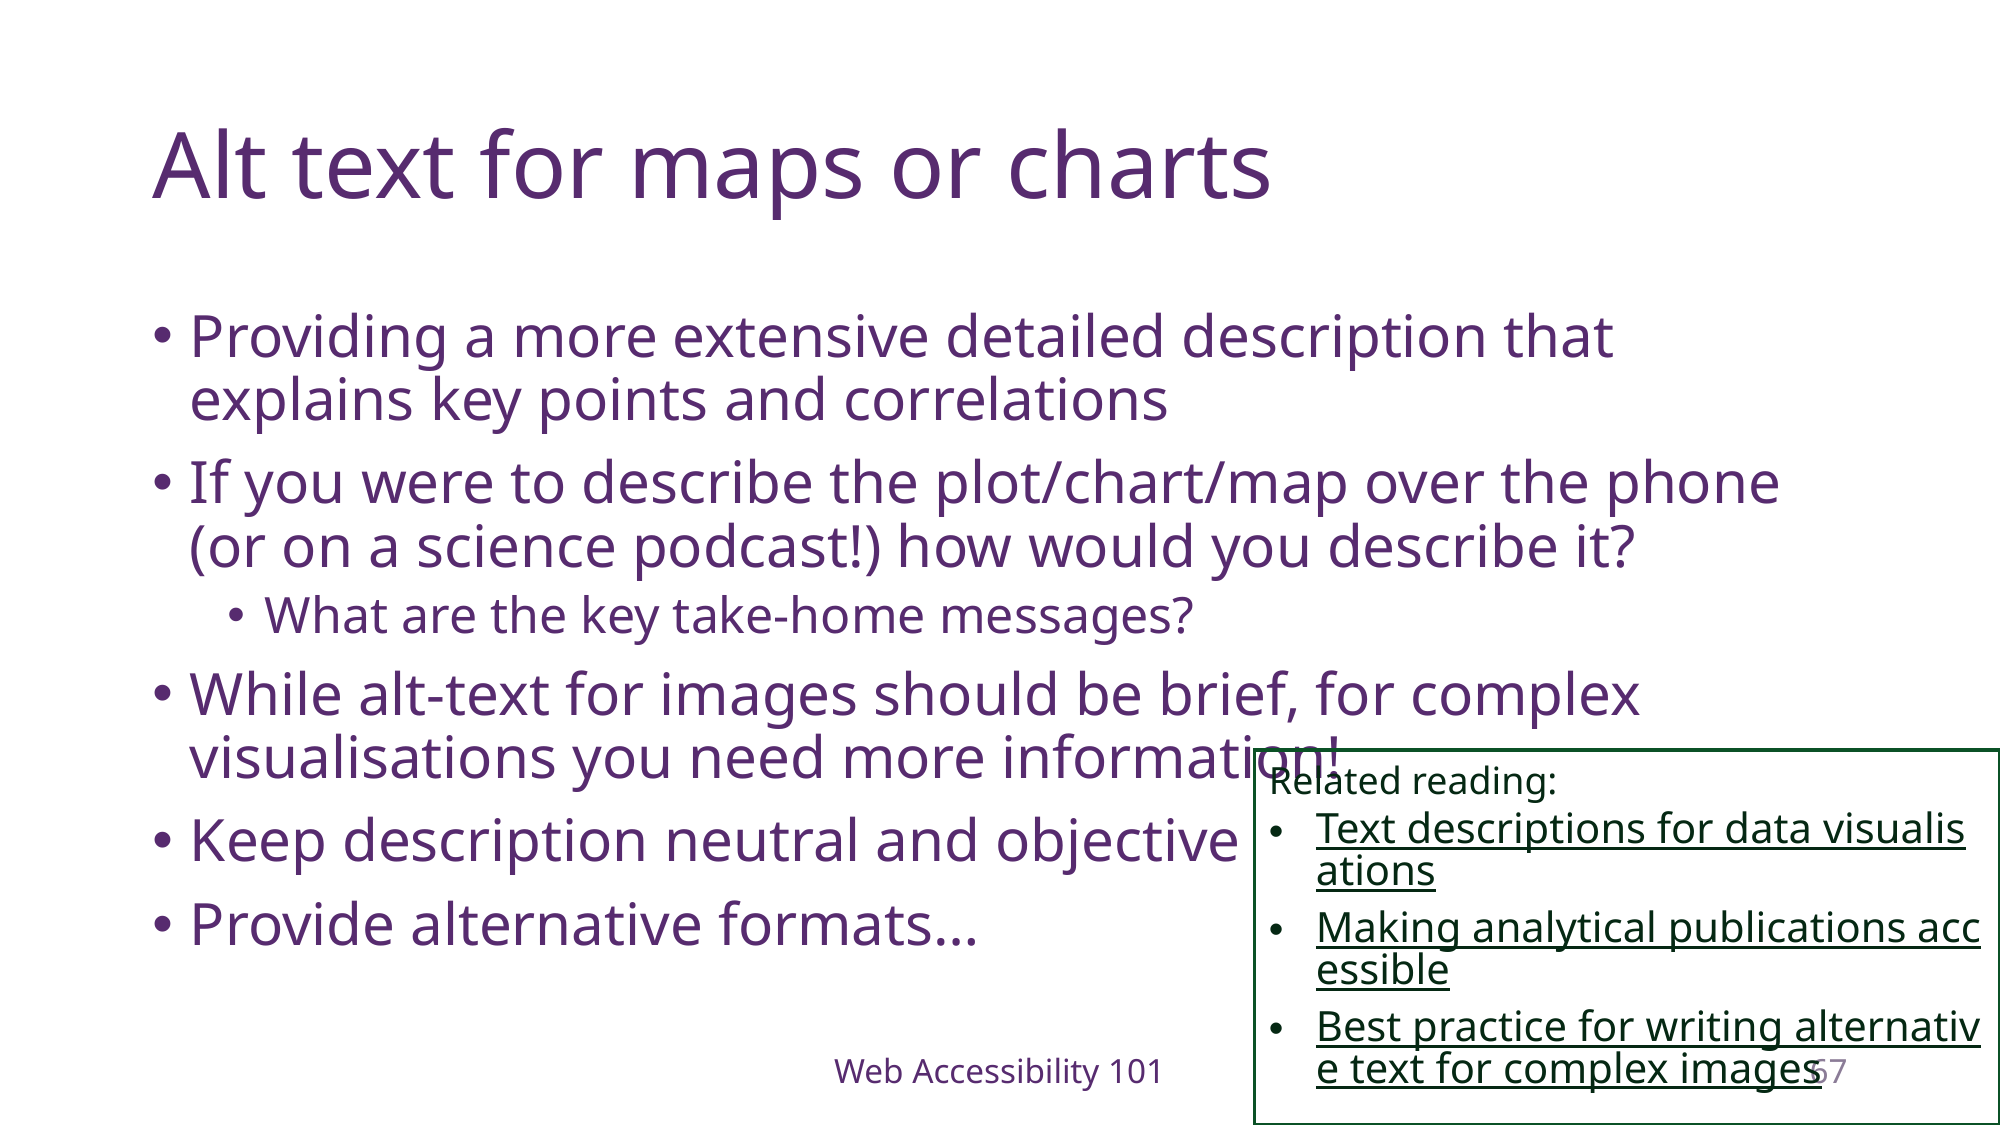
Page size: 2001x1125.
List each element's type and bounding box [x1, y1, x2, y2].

list [137, 299, 1863, 1014]
title [137, 59, 1863, 278]
text_box [1253, 748, 2000, 1125]
footer [662, 1042, 1253, 1103]
